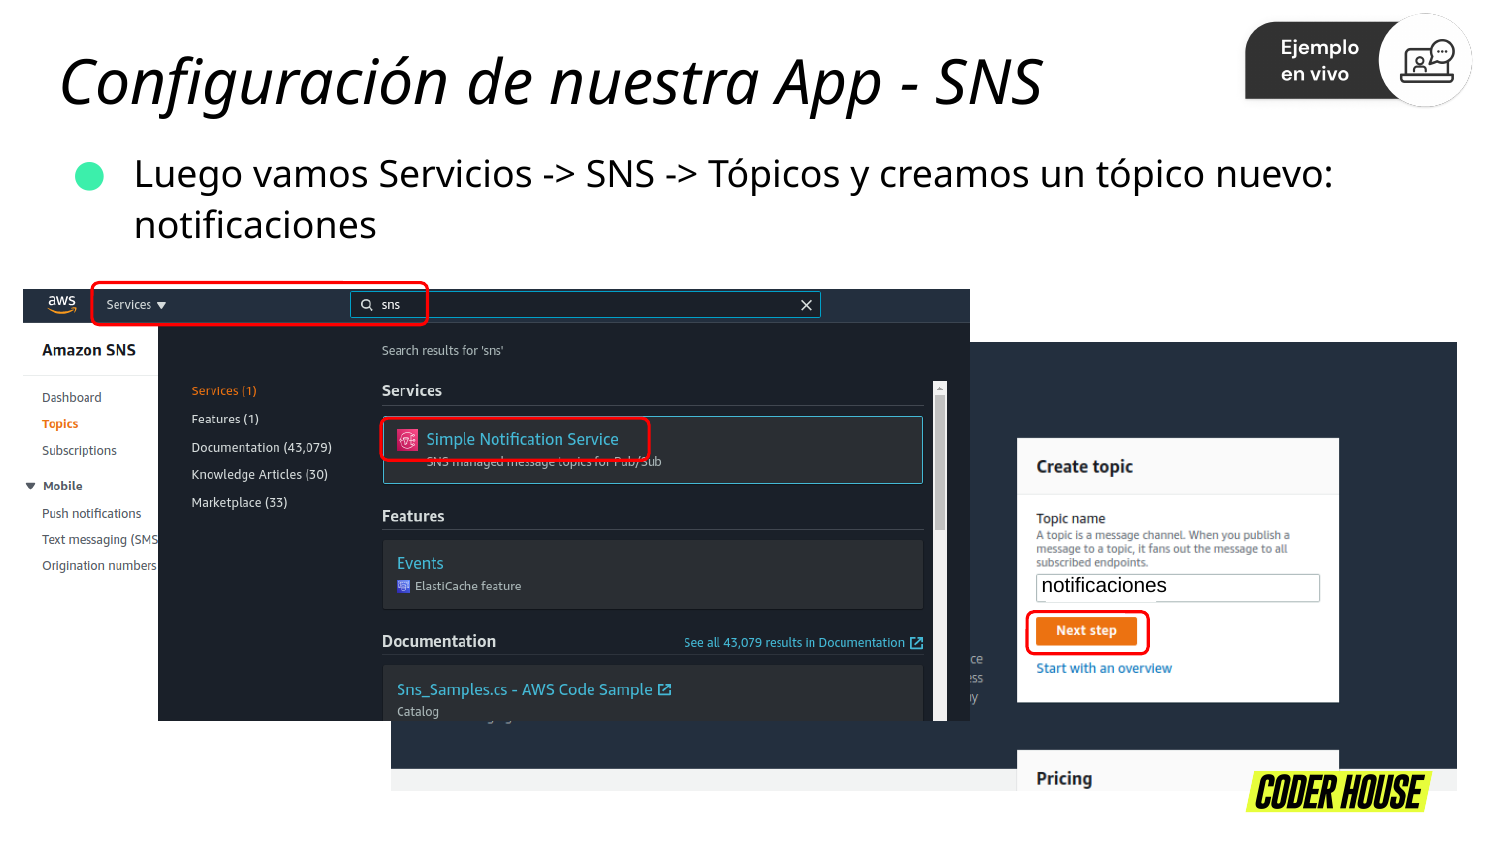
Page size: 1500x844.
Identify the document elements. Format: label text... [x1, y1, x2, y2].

picture [23, 289, 1457, 819]
text_box Luego vamos Servicios -> SNS -> Tópicos y creamos un tópico nuevo: notificaciones [43, 127, 1401, 262]
picture [1224, 7, 1494, 114]
text_box Configuración de nuestra App - SNS [43, 26, 1157, 152]
text_box [92, 282, 428, 288]
